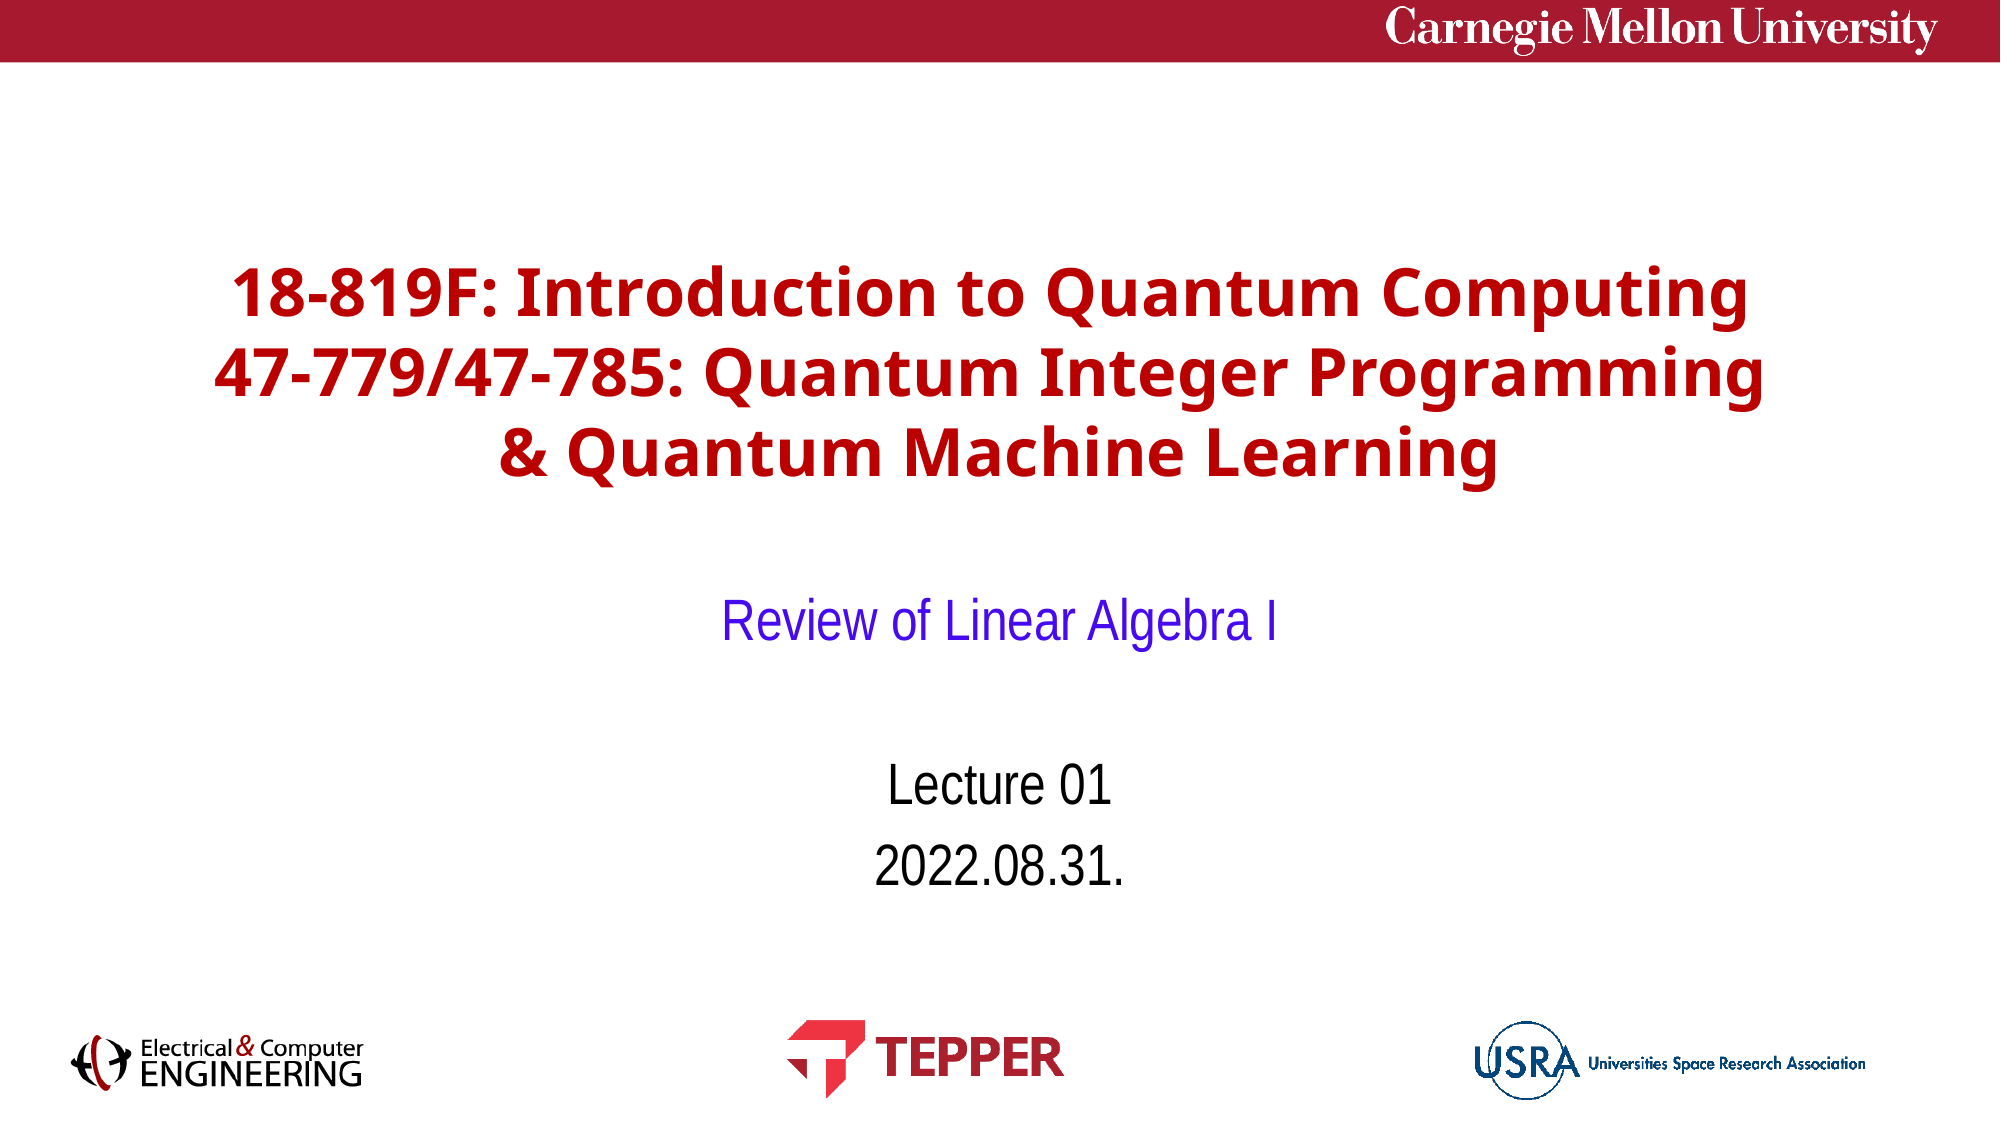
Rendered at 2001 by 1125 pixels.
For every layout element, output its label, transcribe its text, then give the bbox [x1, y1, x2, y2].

picture [1386, 6, 1938, 56]
subtitle Review of Linear Algebra I Lecture 01 2022.08.31. [300, 575, 1700, 950]
picture [1475, 1021, 1865, 1100]
title 18-819F: Introduction to Quantum Computing 47-779/47-785: Quantum Integer Programming & Quantum Machine Learning [0, 162, 2000, 575]
picture [787, 1020, 1064, 1098]
picture [62, 1027, 375, 1097]
